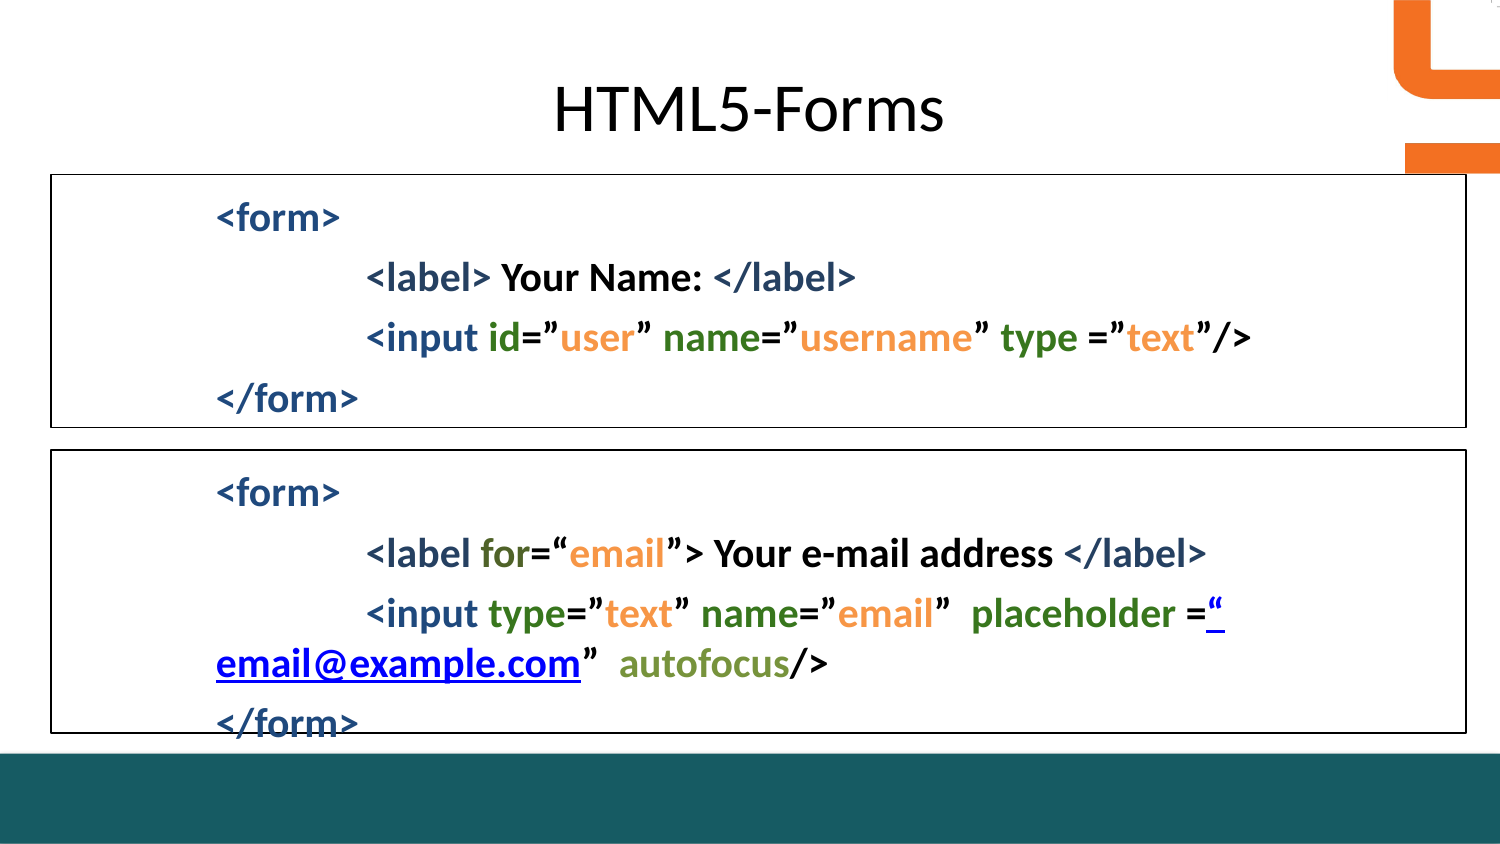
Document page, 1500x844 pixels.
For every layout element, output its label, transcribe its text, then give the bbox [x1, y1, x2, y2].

picture [1387, 0, 1500, 101]
picture [1425, 143, 1500, 175]
text_box <form> <label> Your Name: </label> <input id=”user” name=”username” type =”text”/> </form> [50, 174, 1466, 428]
text_box <form> <label for=“email”> Your e-mail address </label> <input type=”text” name=”email” placeholder =“email@example.com” autofocus/> </form> [50, 449, 1466, 733]
title HTML5-Forms [75, 33, 1425, 174]
